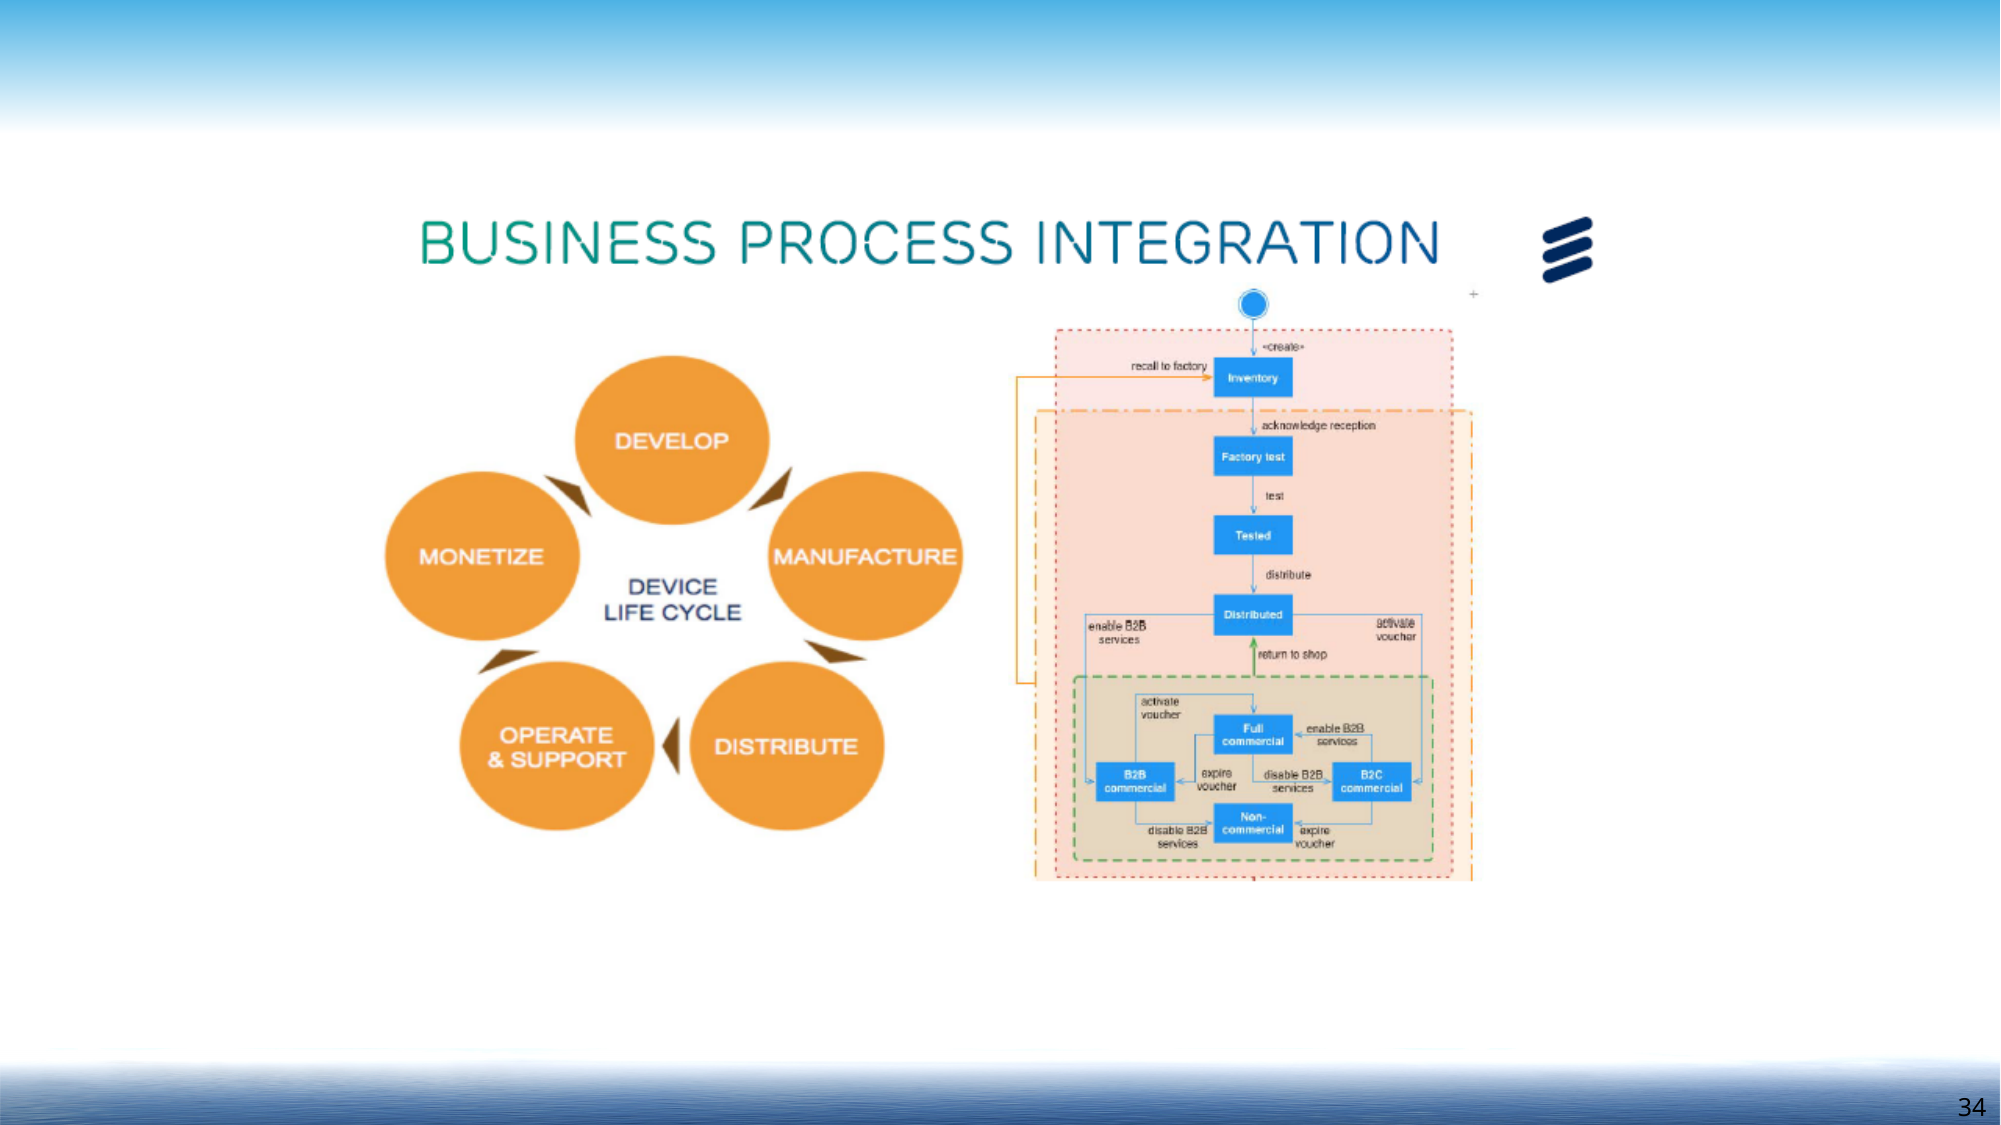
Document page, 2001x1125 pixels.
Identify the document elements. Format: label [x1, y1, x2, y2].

picture [0, 1048, 2001, 1125]
picture [338, 178, 1662, 947]
